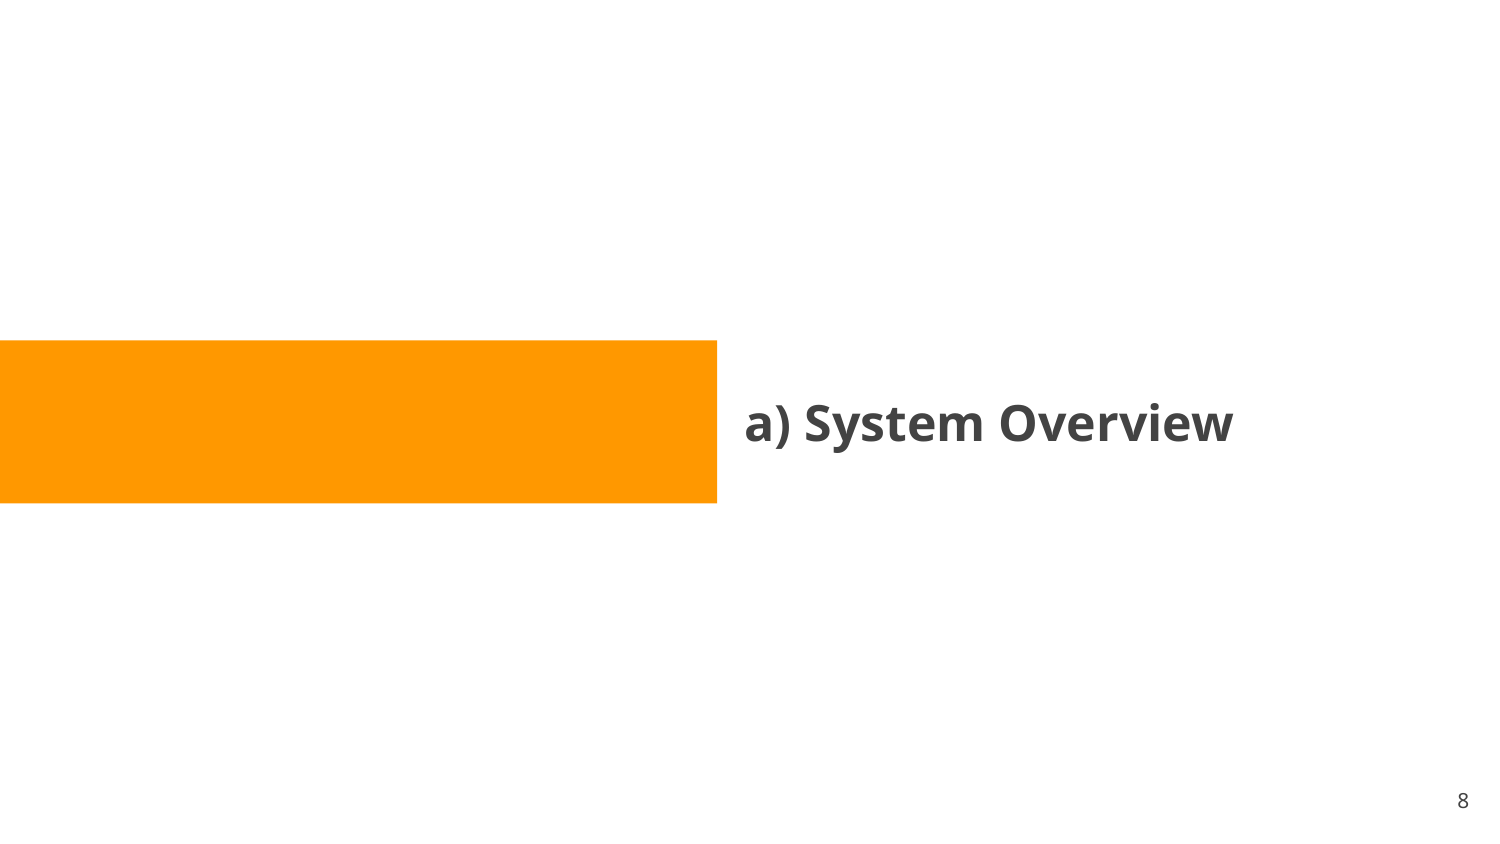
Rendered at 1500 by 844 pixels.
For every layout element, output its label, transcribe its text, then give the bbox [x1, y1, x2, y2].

text_box a) System Overview [729, 340, 1442, 504]
text_box 8 [1394, 769, 1484, 834]
